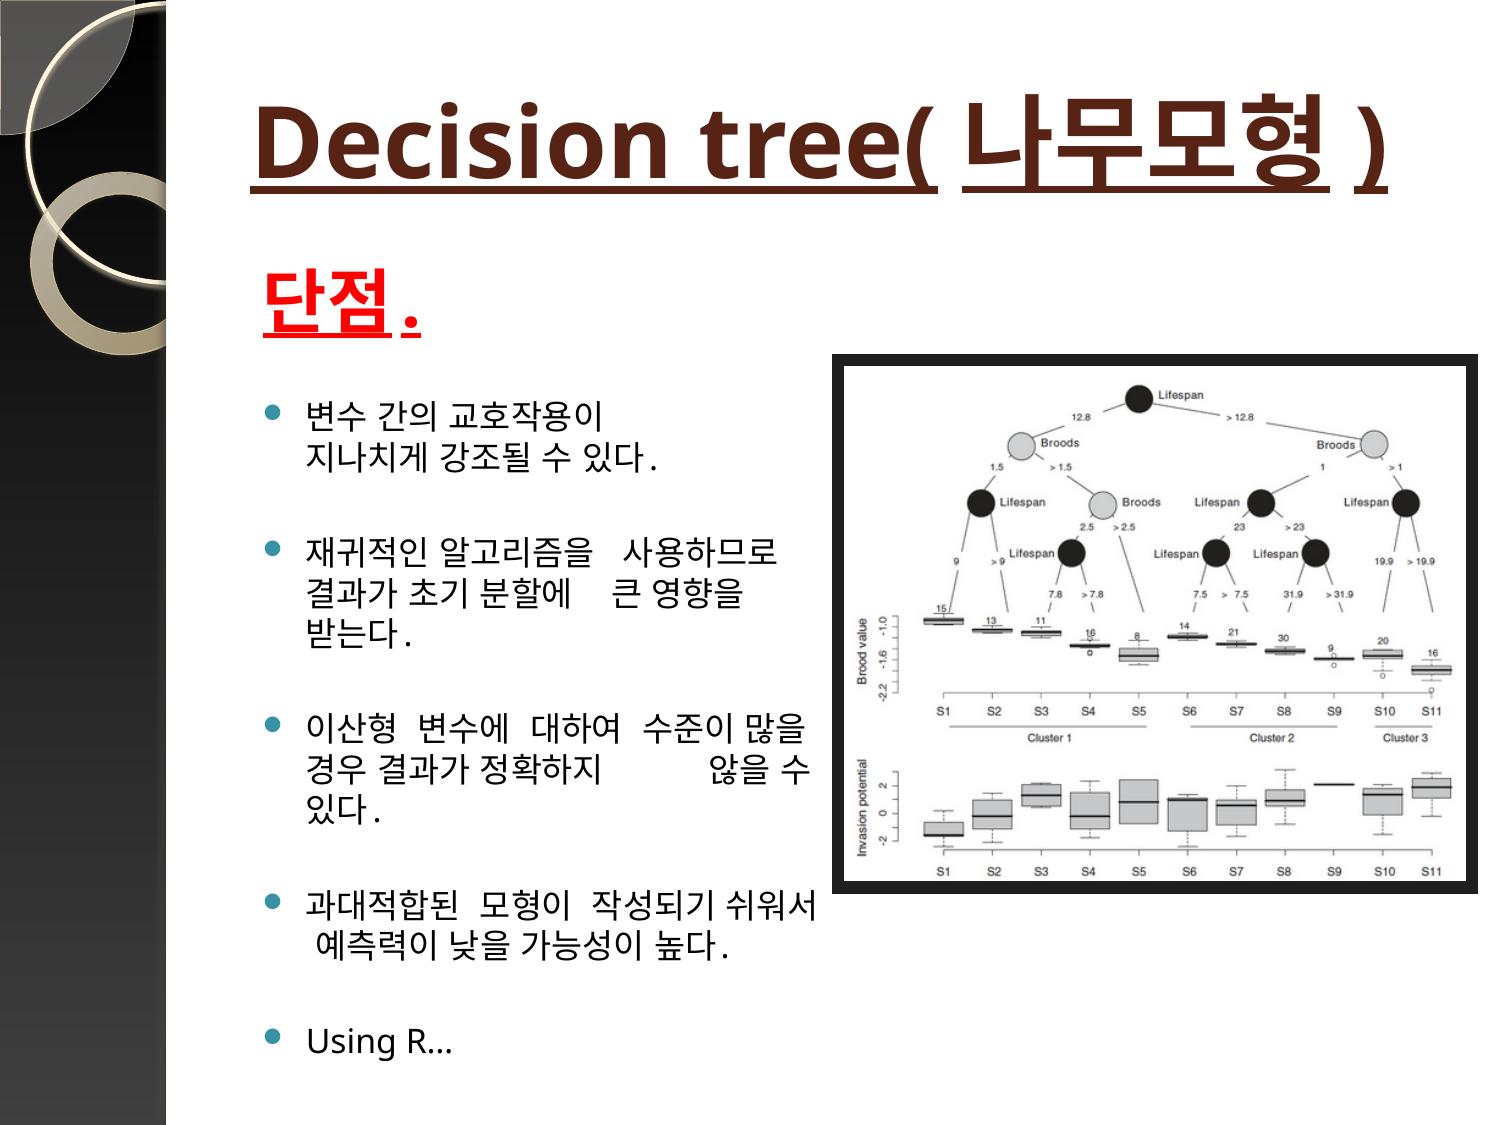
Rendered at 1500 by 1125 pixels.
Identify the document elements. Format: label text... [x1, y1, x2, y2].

title Decision tree(나무모형) [235, 45, 1466, 233]
list 단점. 변수 간의 교호작용이 지나치게 강조될 수 있다. 재귀적인 알고리즘을 사용하므로 결과가 초기 분할에 큰 영향을 받는다. 이산형 변수에 대하여 수준이 많을 경우 결과가 정확하지 않을 수 있다. 과대적합된 모형이 작성되기 쉬워서 예측력이 낮을 가능성이 높다. Using R… [235, 249, 836, 1094]
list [844, 365, 1466, 882]
